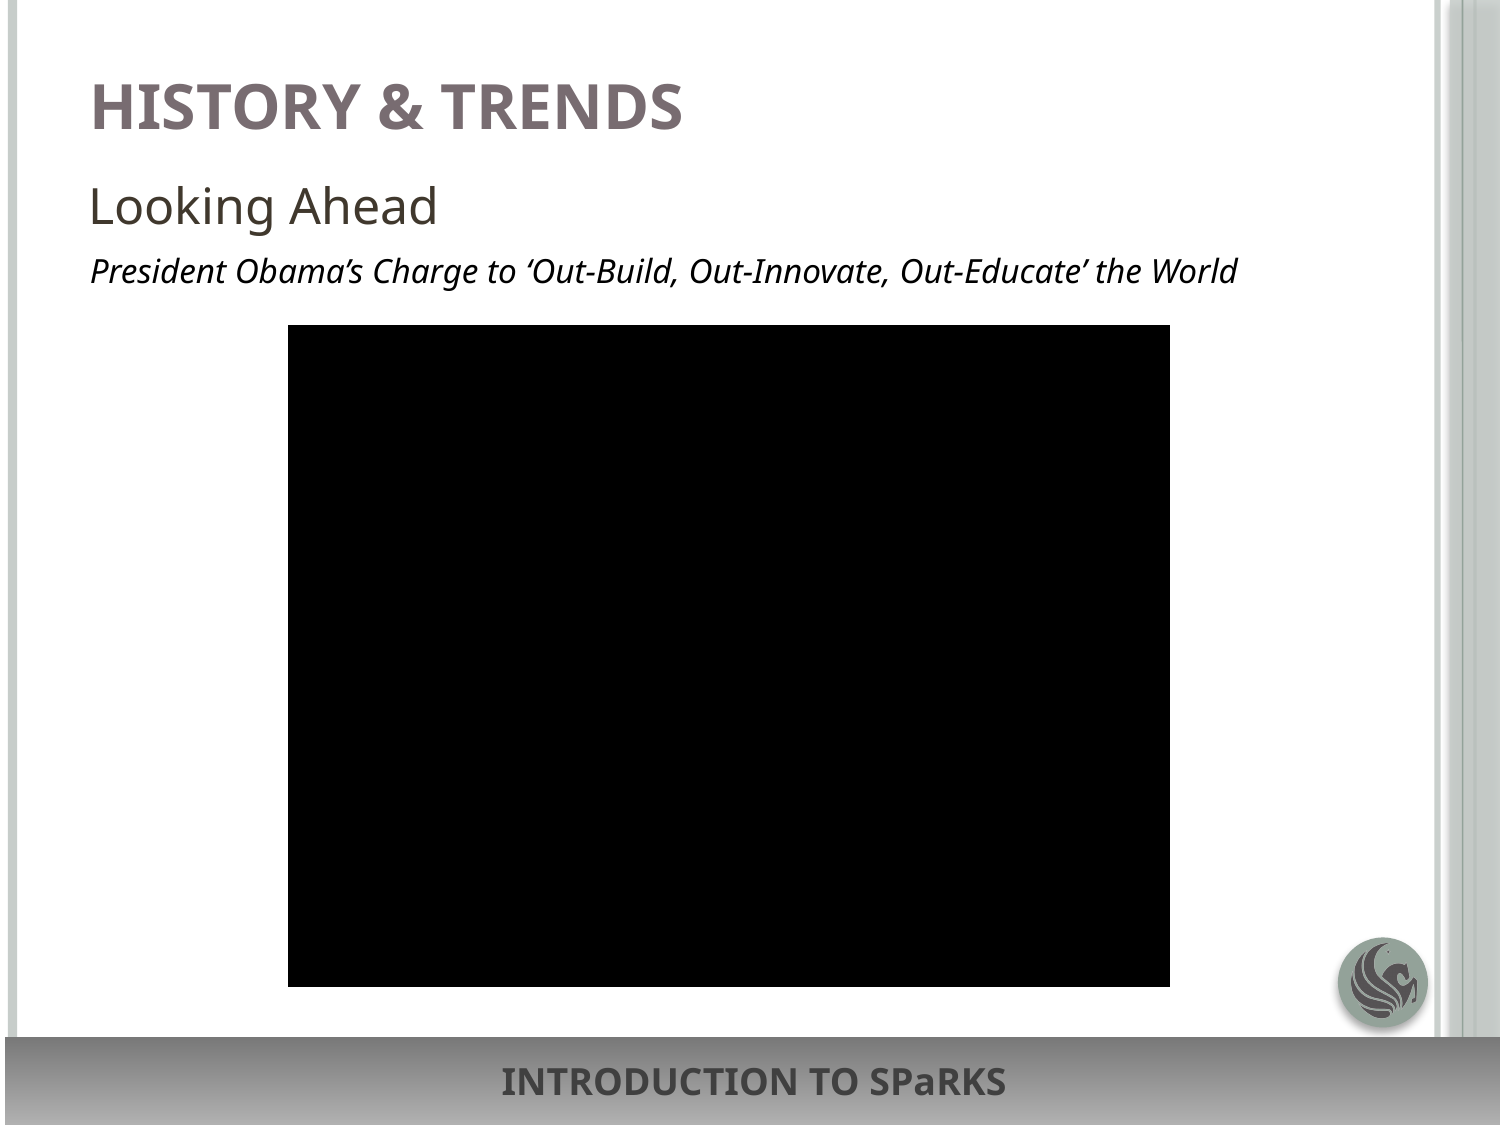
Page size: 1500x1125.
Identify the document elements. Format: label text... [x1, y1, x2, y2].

text_box Looking Ahead [73, 167, 1427, 243]
title HISTORY & TRENDS [75, 45, 1300, 150]
text_box INTRODUCTION TO SPaRKS [23, 1050, 1486, 1110]
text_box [287, 324, 1171, 988]
picture [1350, 943, 1419, 1020]
text_box President Obama’s Charge to ‘Out-Build, Out-Innovate, Out-Educate’ the World [74, 242, 1408, 298]
